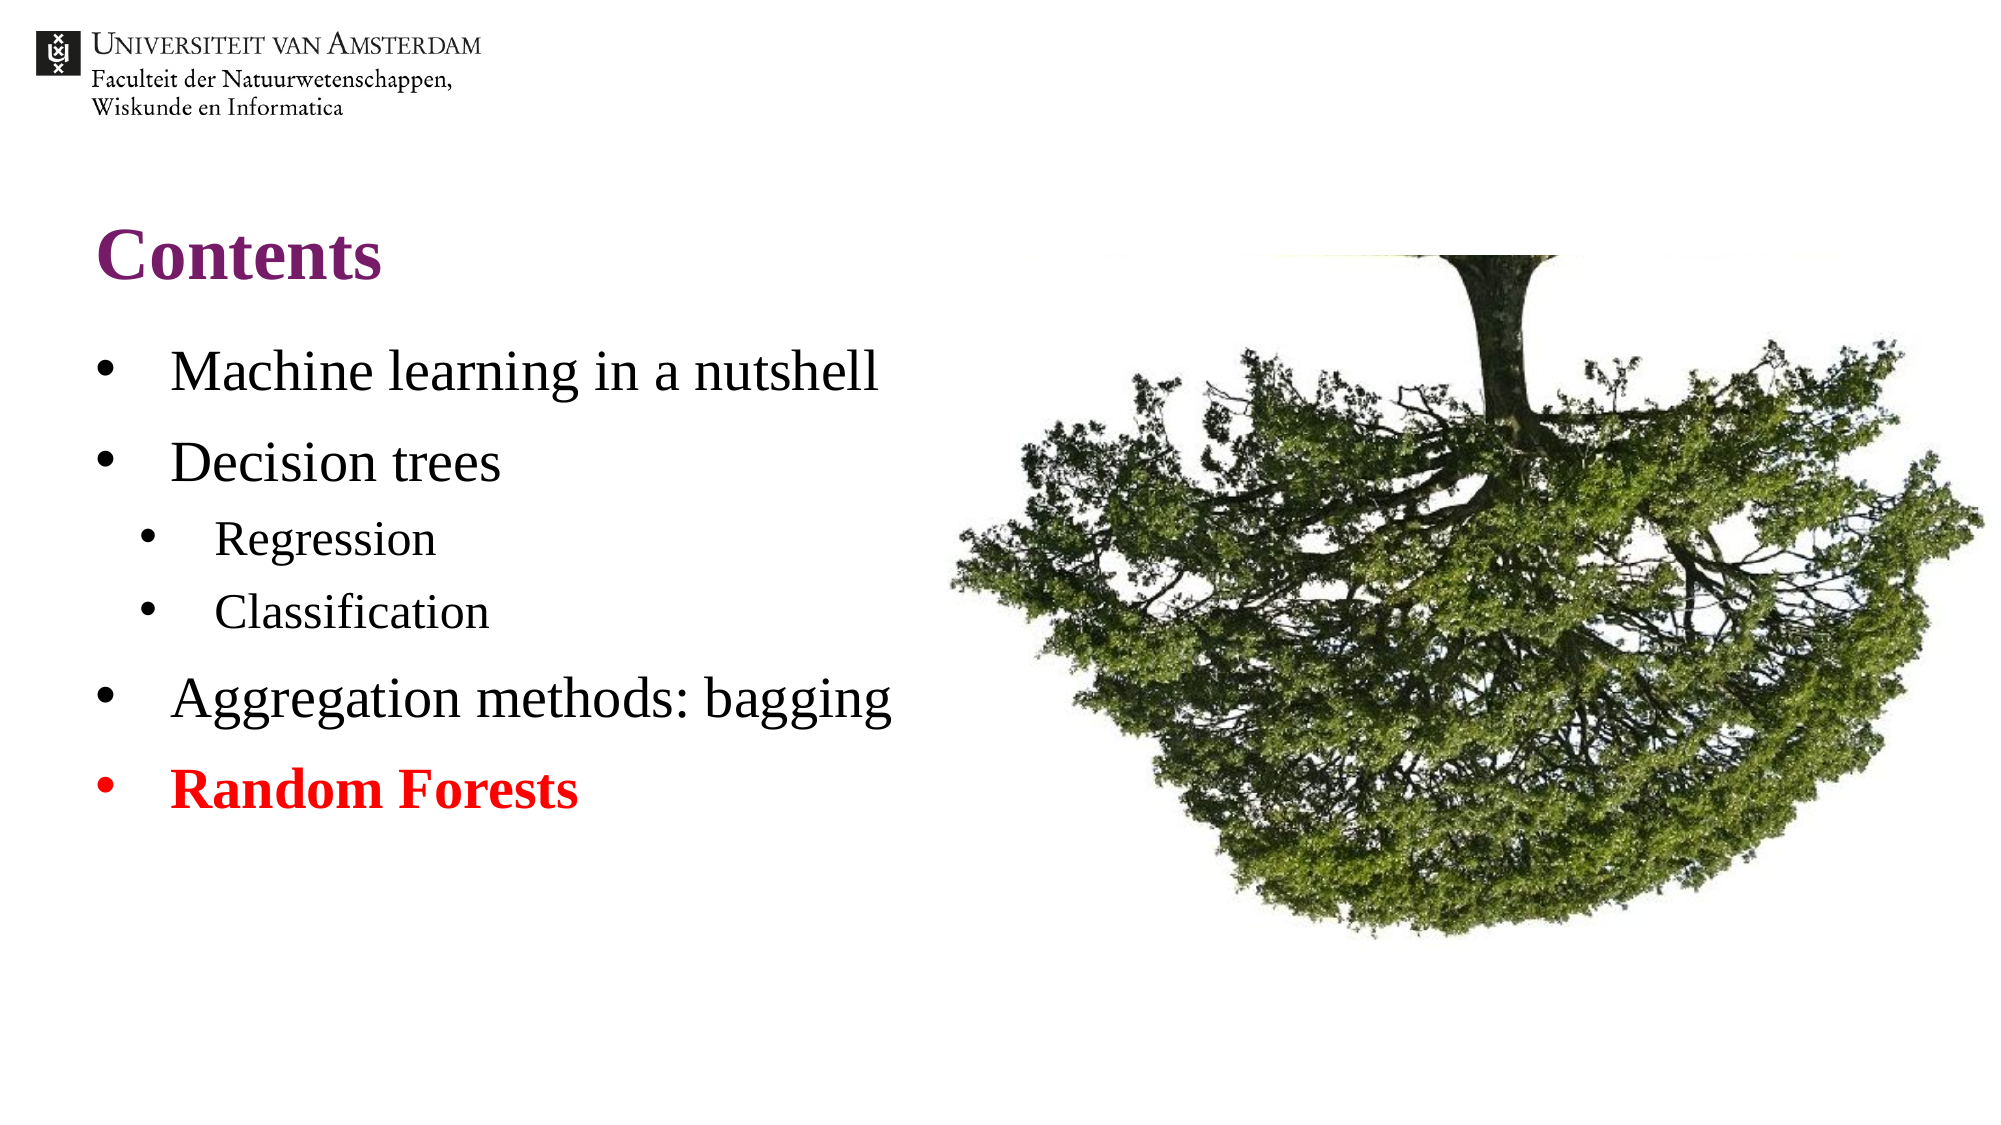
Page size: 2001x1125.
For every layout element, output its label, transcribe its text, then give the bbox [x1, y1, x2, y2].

list Machine learning in a nutshell Decision trees Regression Classification Aggregation methods: bagging Random Forests [80, 324, 1910, 1083]
title Contents [80, 148, 1911, 303]
picture [36, 31, 481, 121]
picture [946, 255, 1996, 977]
